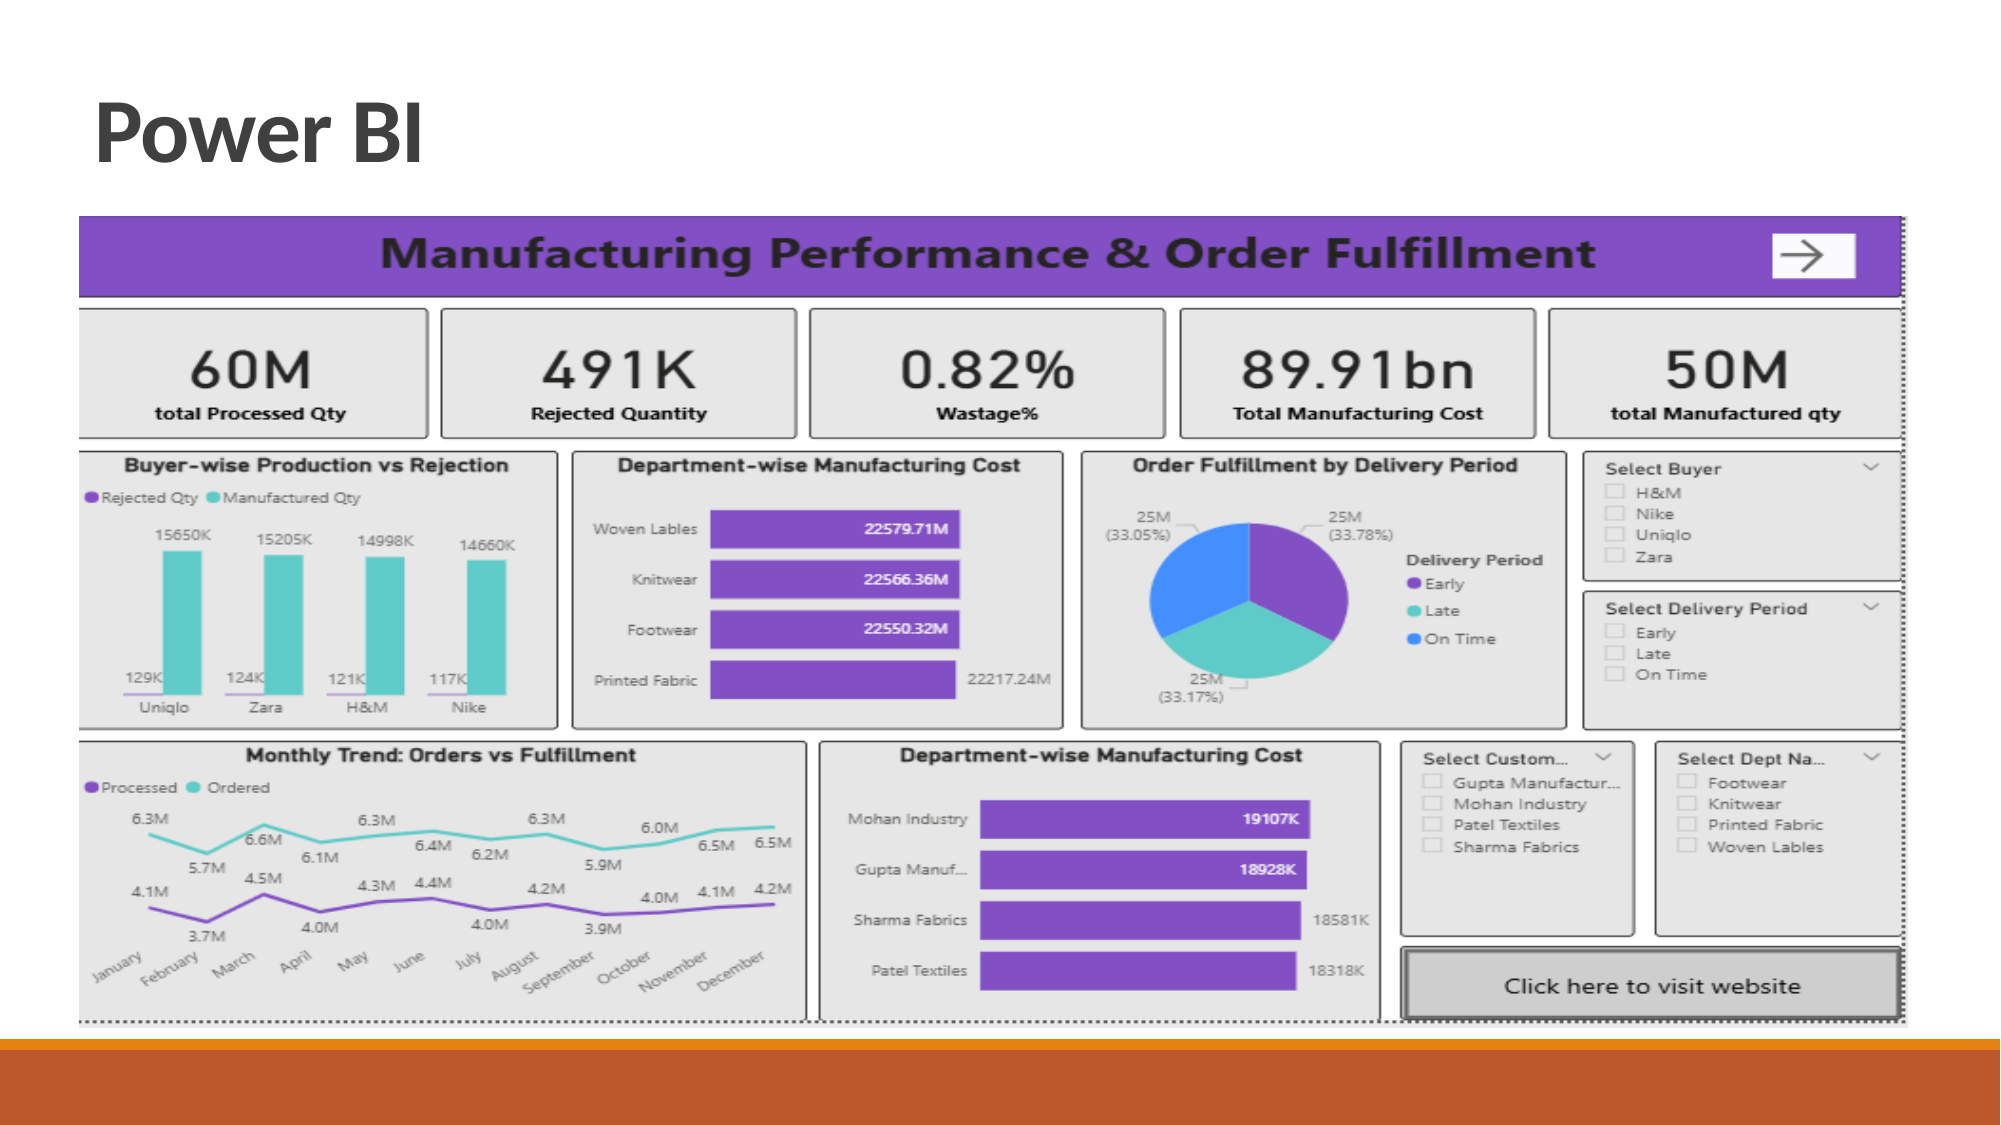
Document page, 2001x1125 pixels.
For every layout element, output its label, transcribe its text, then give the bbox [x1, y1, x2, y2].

title Power BI [79, 0, 1730, 190]
picture [78, 215, 1909, 1029]
